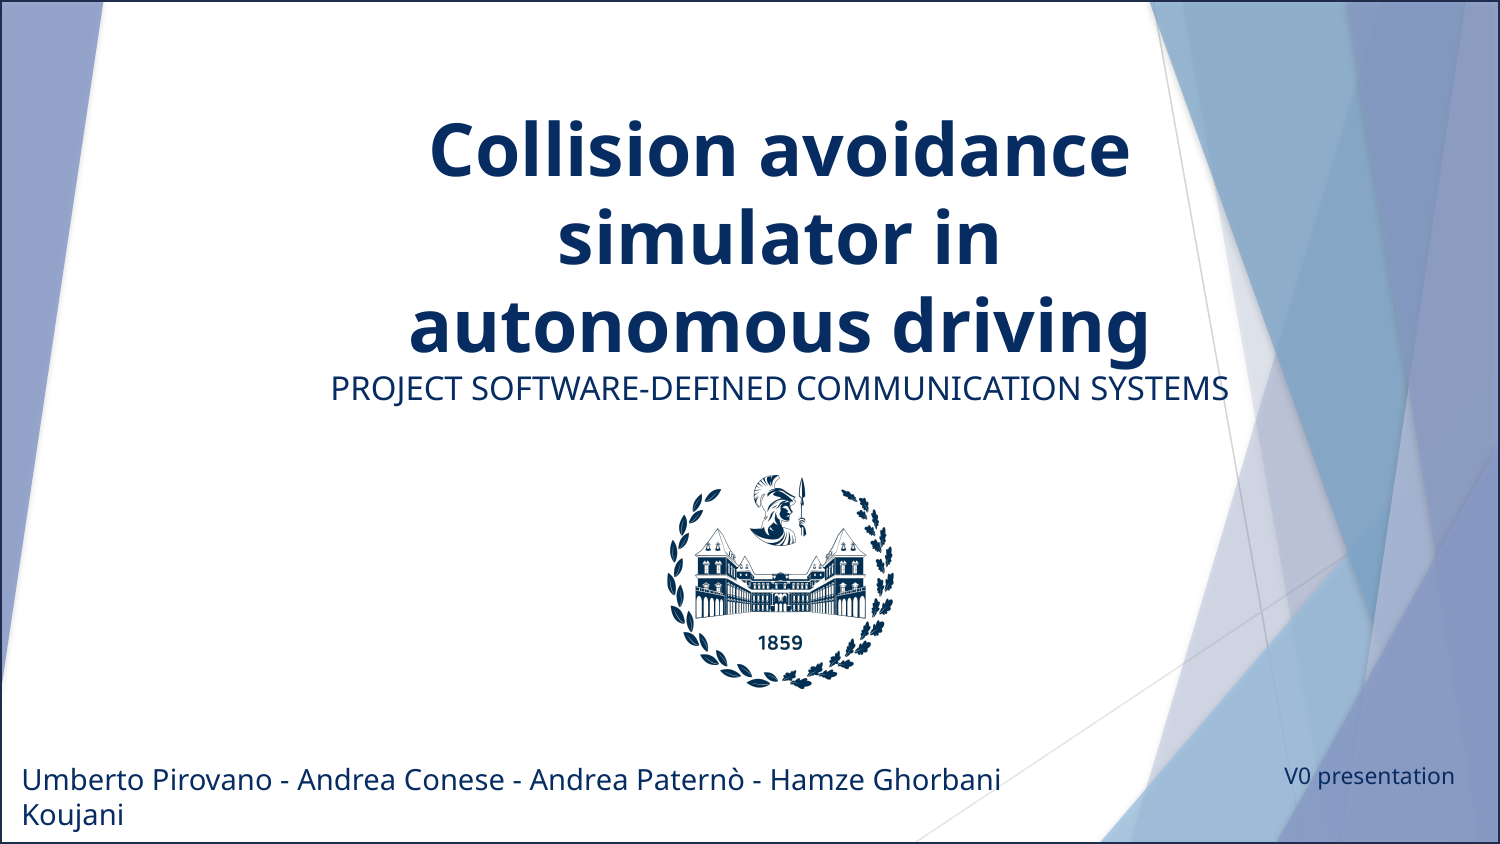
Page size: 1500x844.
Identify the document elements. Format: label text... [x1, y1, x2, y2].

title Collision avoidance simulator in autonomous driving PROJECT SOFTWARE-DEFINED COMMUNICATION SYSTEMS [302, 85, 1259, 422]
text_box V0 presentation [1239, 746, 1500, 838]
subtitle Umberto Pirovano - Andrea Conese - Andrea Paternò - Hamze Ghorbani Koujani [6, 746, 1106, 844]
picture [666, 472, 895, 696]
